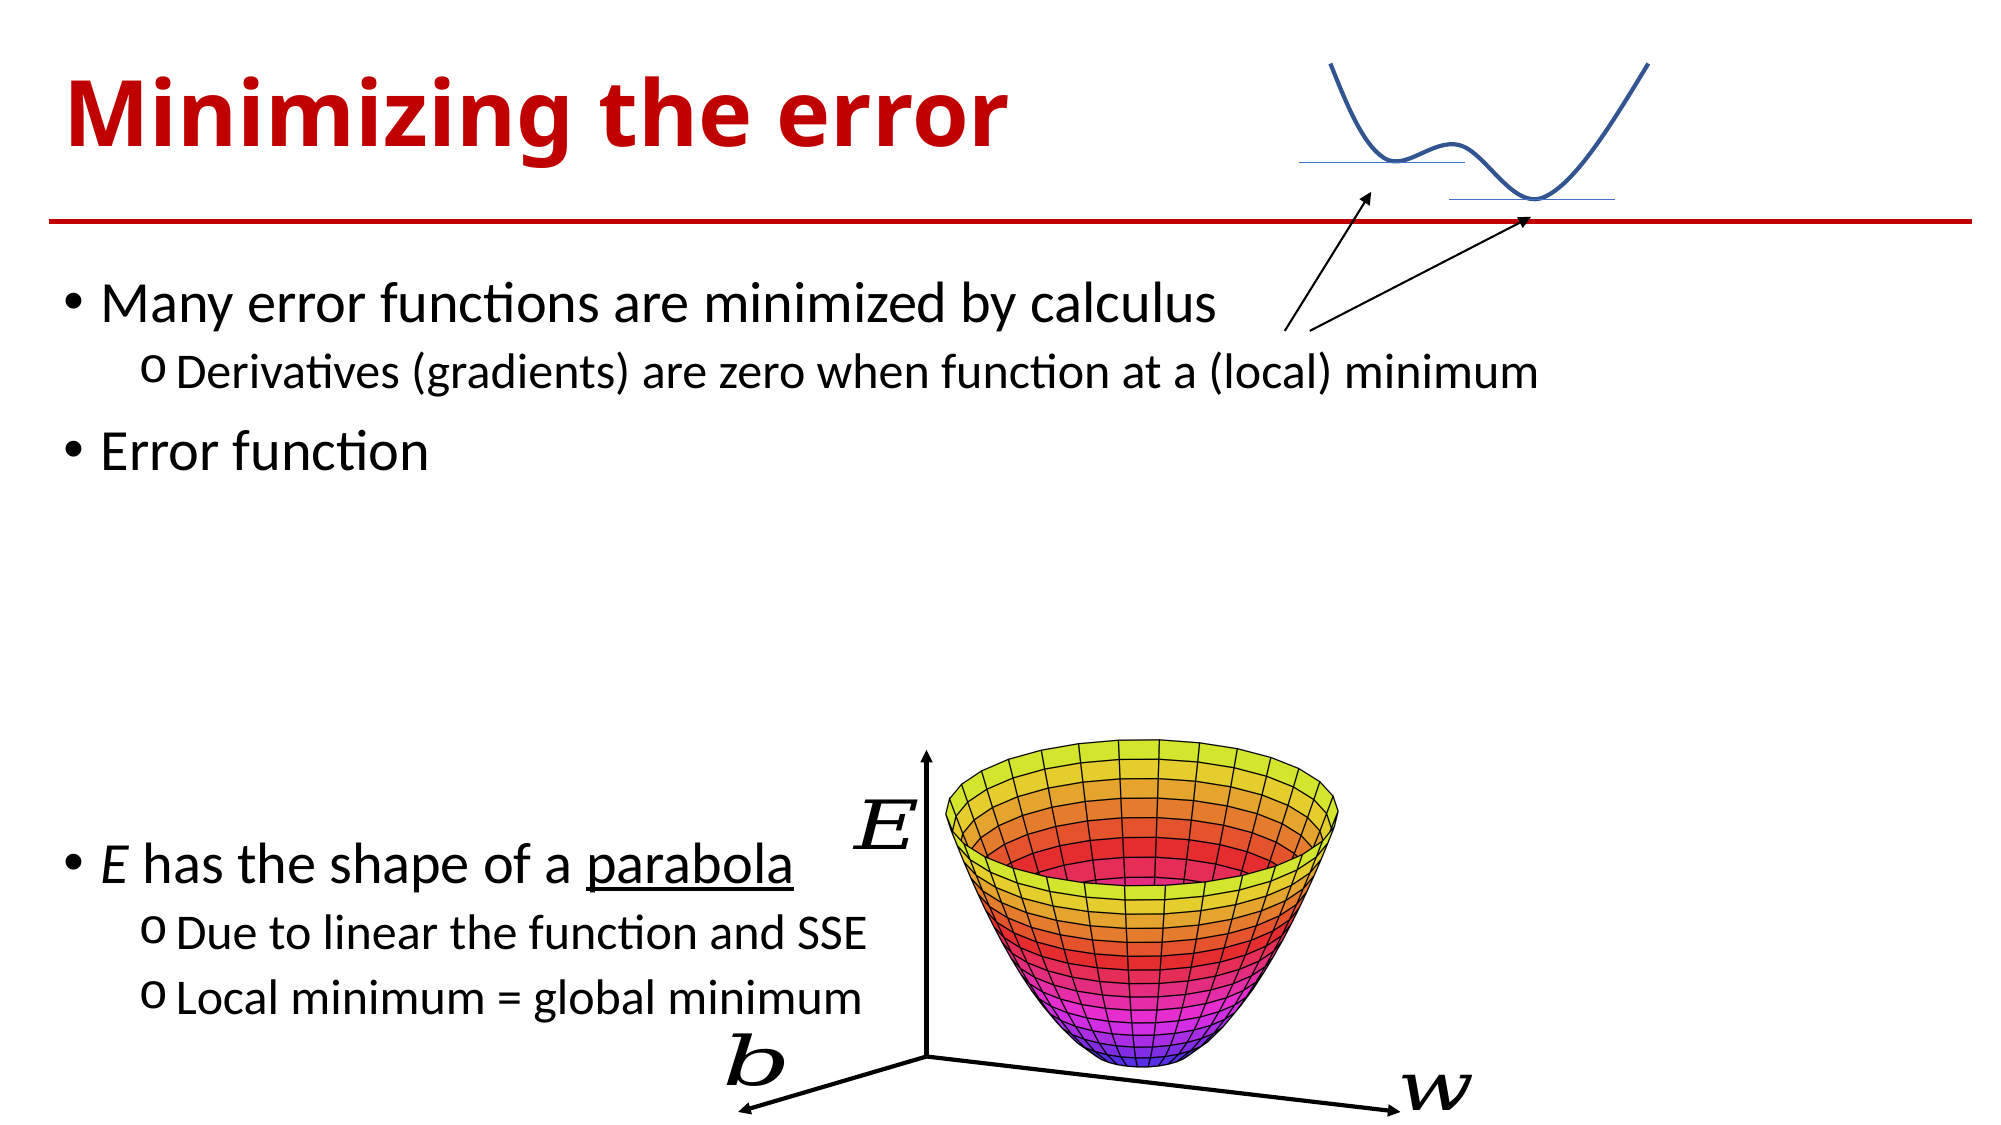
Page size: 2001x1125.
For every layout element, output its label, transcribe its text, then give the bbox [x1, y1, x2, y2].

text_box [738, 731, 1478, 1125]
title Minimizing the error [48, 41, 1972, 192]
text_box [1284, 191, 1531, 331]
text_box [1329, 63, 1650, 199]
list Many error functions are minimized by calculus Derivatives (gradients) are zero when function at a (local) minimum Error function E has the shape of a parabola Due to linear the function and SSE Local minimum = global minimum [48, 264, 1972, 1125]
